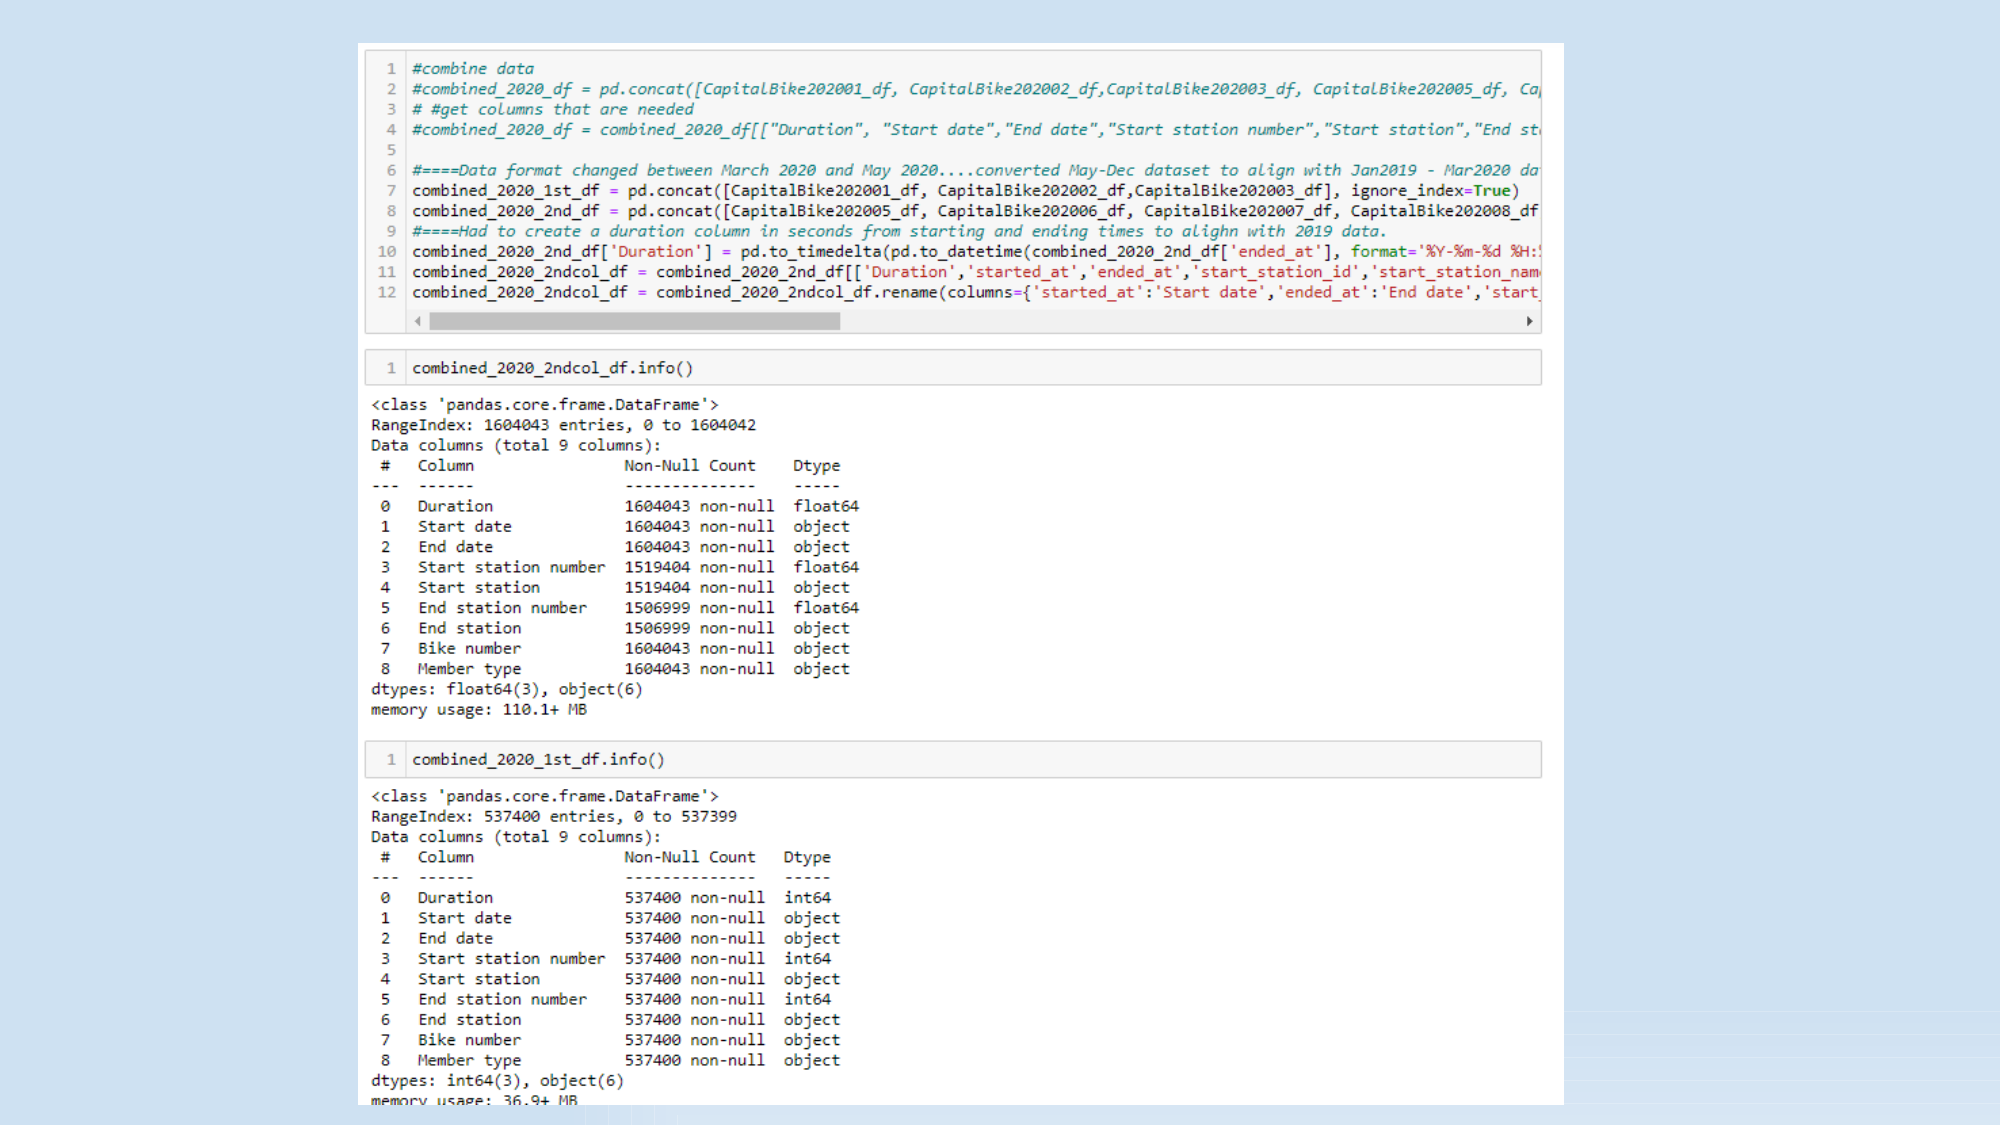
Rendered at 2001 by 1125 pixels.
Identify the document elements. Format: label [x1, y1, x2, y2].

list [358, 43, 1564, 1105]
